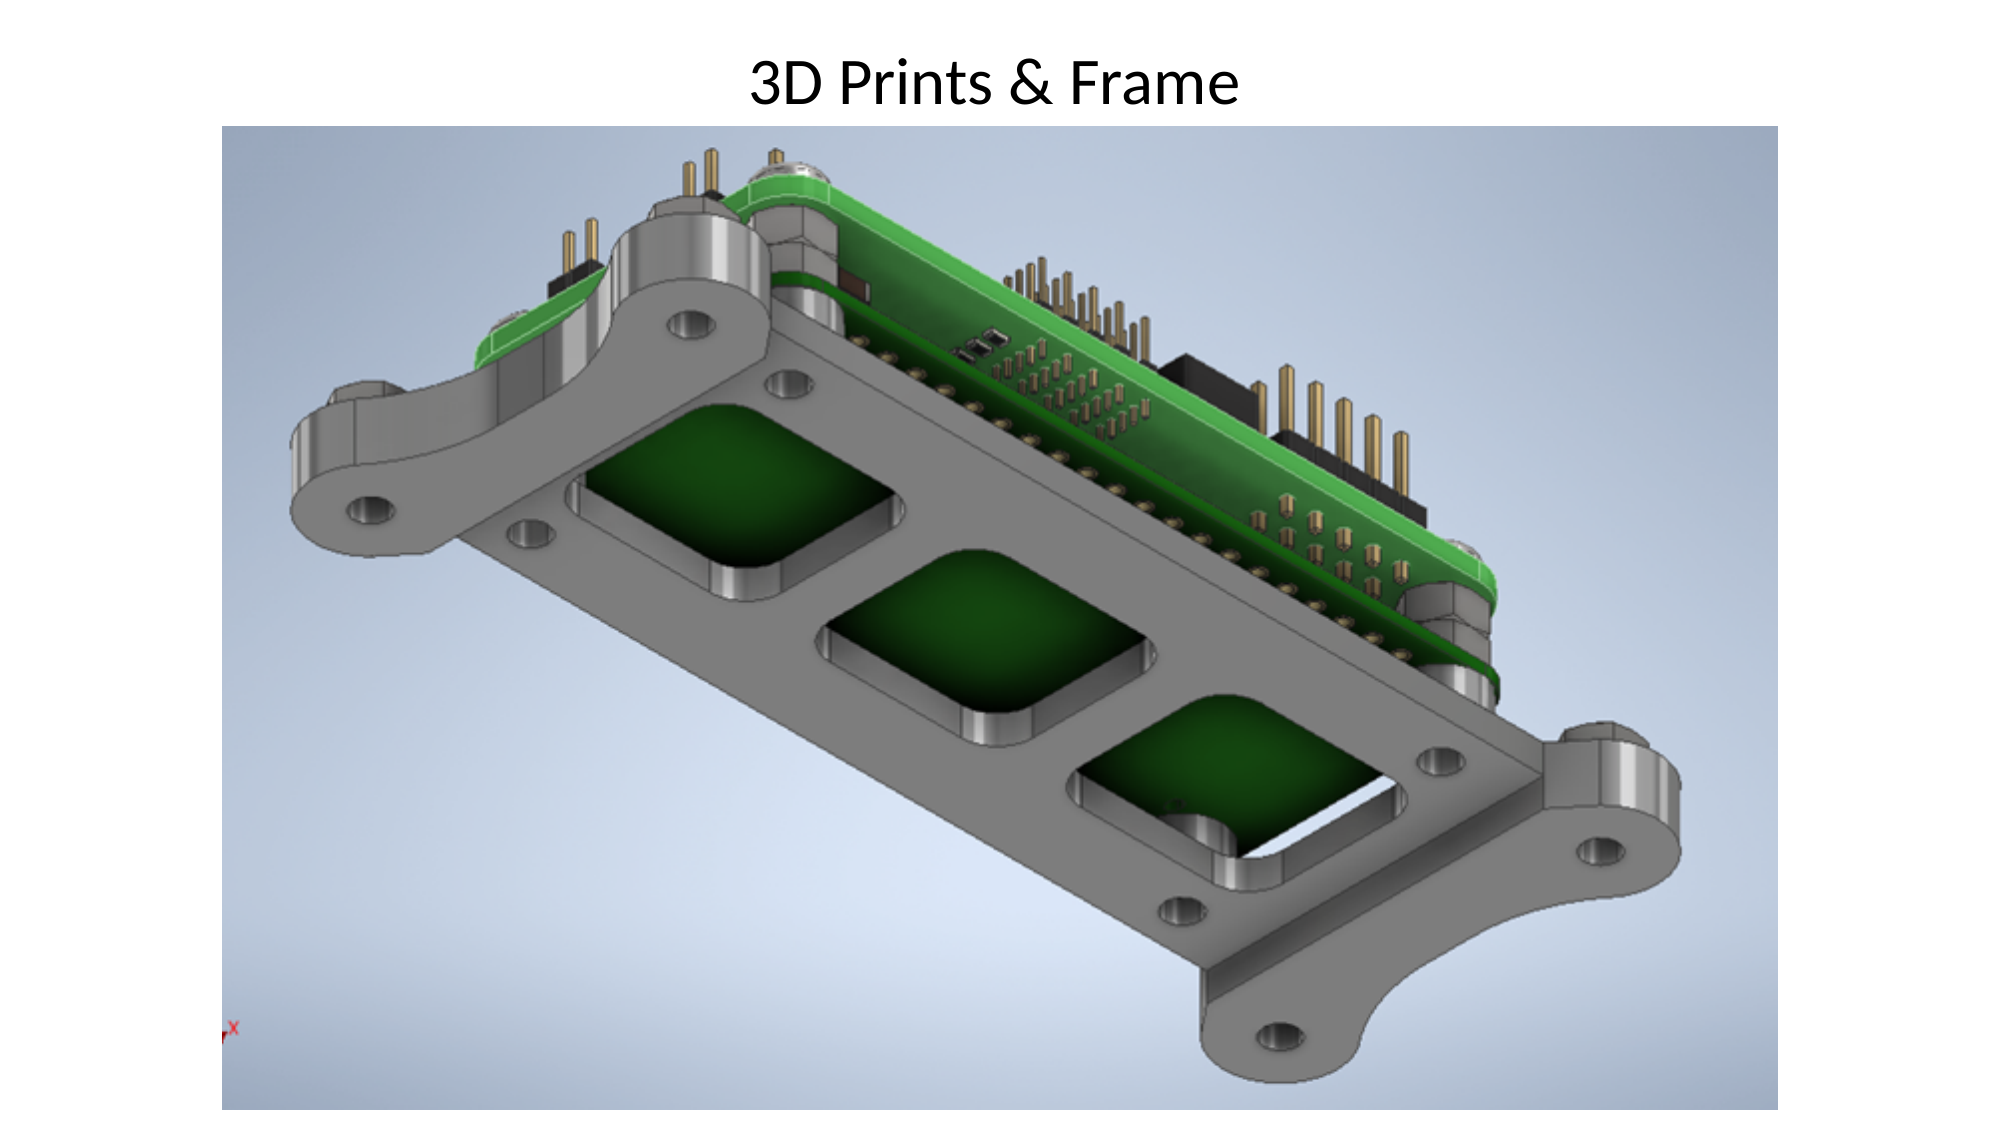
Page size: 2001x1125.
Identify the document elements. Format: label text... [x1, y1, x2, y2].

text_box 3D Prints & Frame [391, 30, 1598, 126]
picture [222, 126, 1778, 1110]
